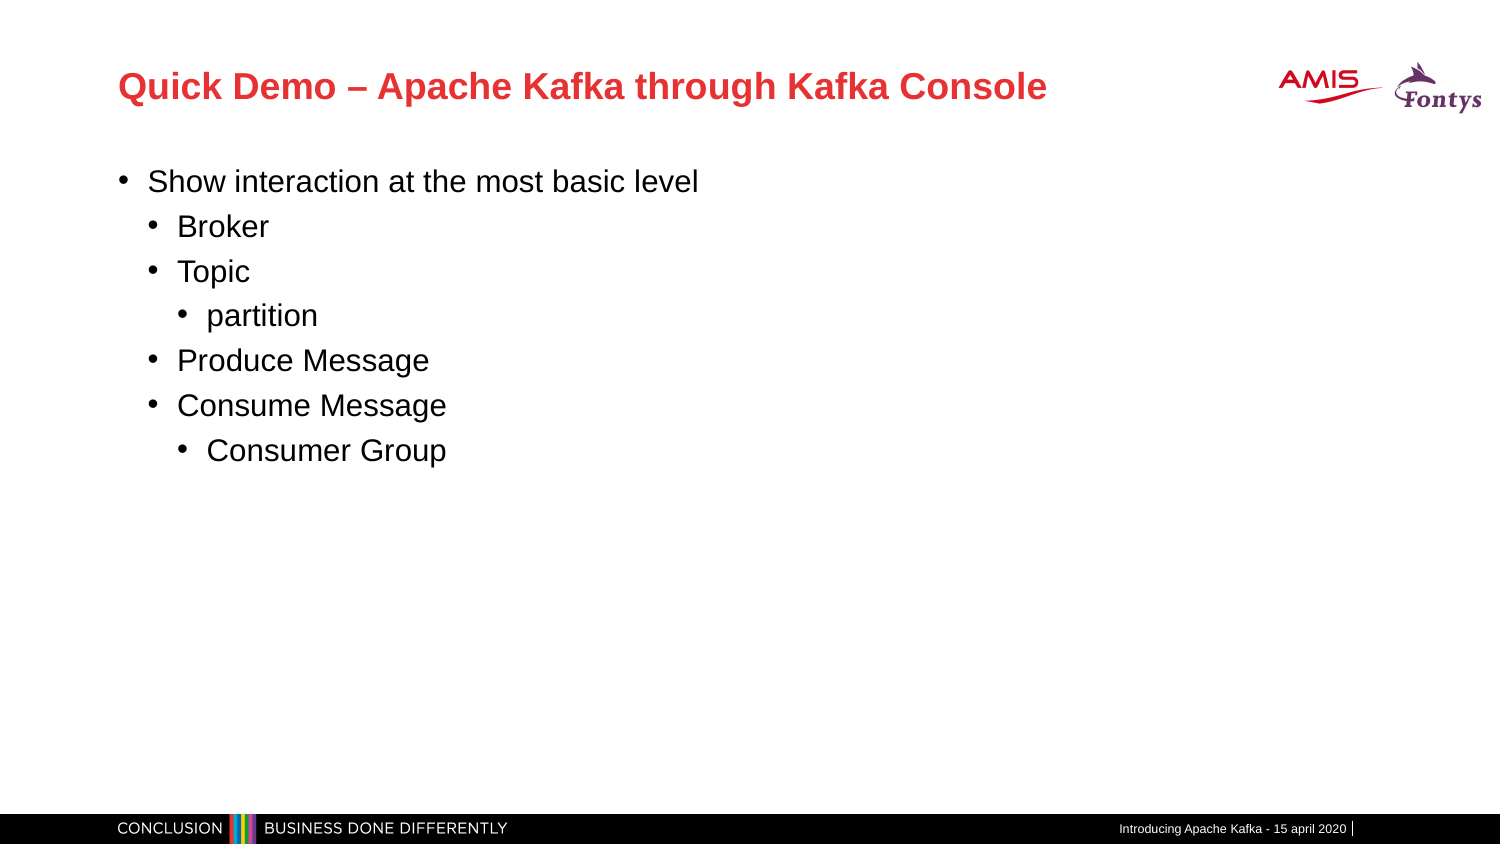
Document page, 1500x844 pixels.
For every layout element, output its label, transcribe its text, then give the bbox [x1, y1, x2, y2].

picture [1205, 58, 1489, 116]
footer Introducing Apache Kafka - 15 april 2020 [814, 820, 1347, 839]
picture [239, 814, 1500, 844]
picture [0, 814, 236, 844]
title Quick Demo – Apache Kafka through Kafka Console [118, 47, 1205, 130]
list Show interaction at the most basic level Broker Topic partition Produce Message Consume Message Consumer Group [118, 153, 1205, 774]
